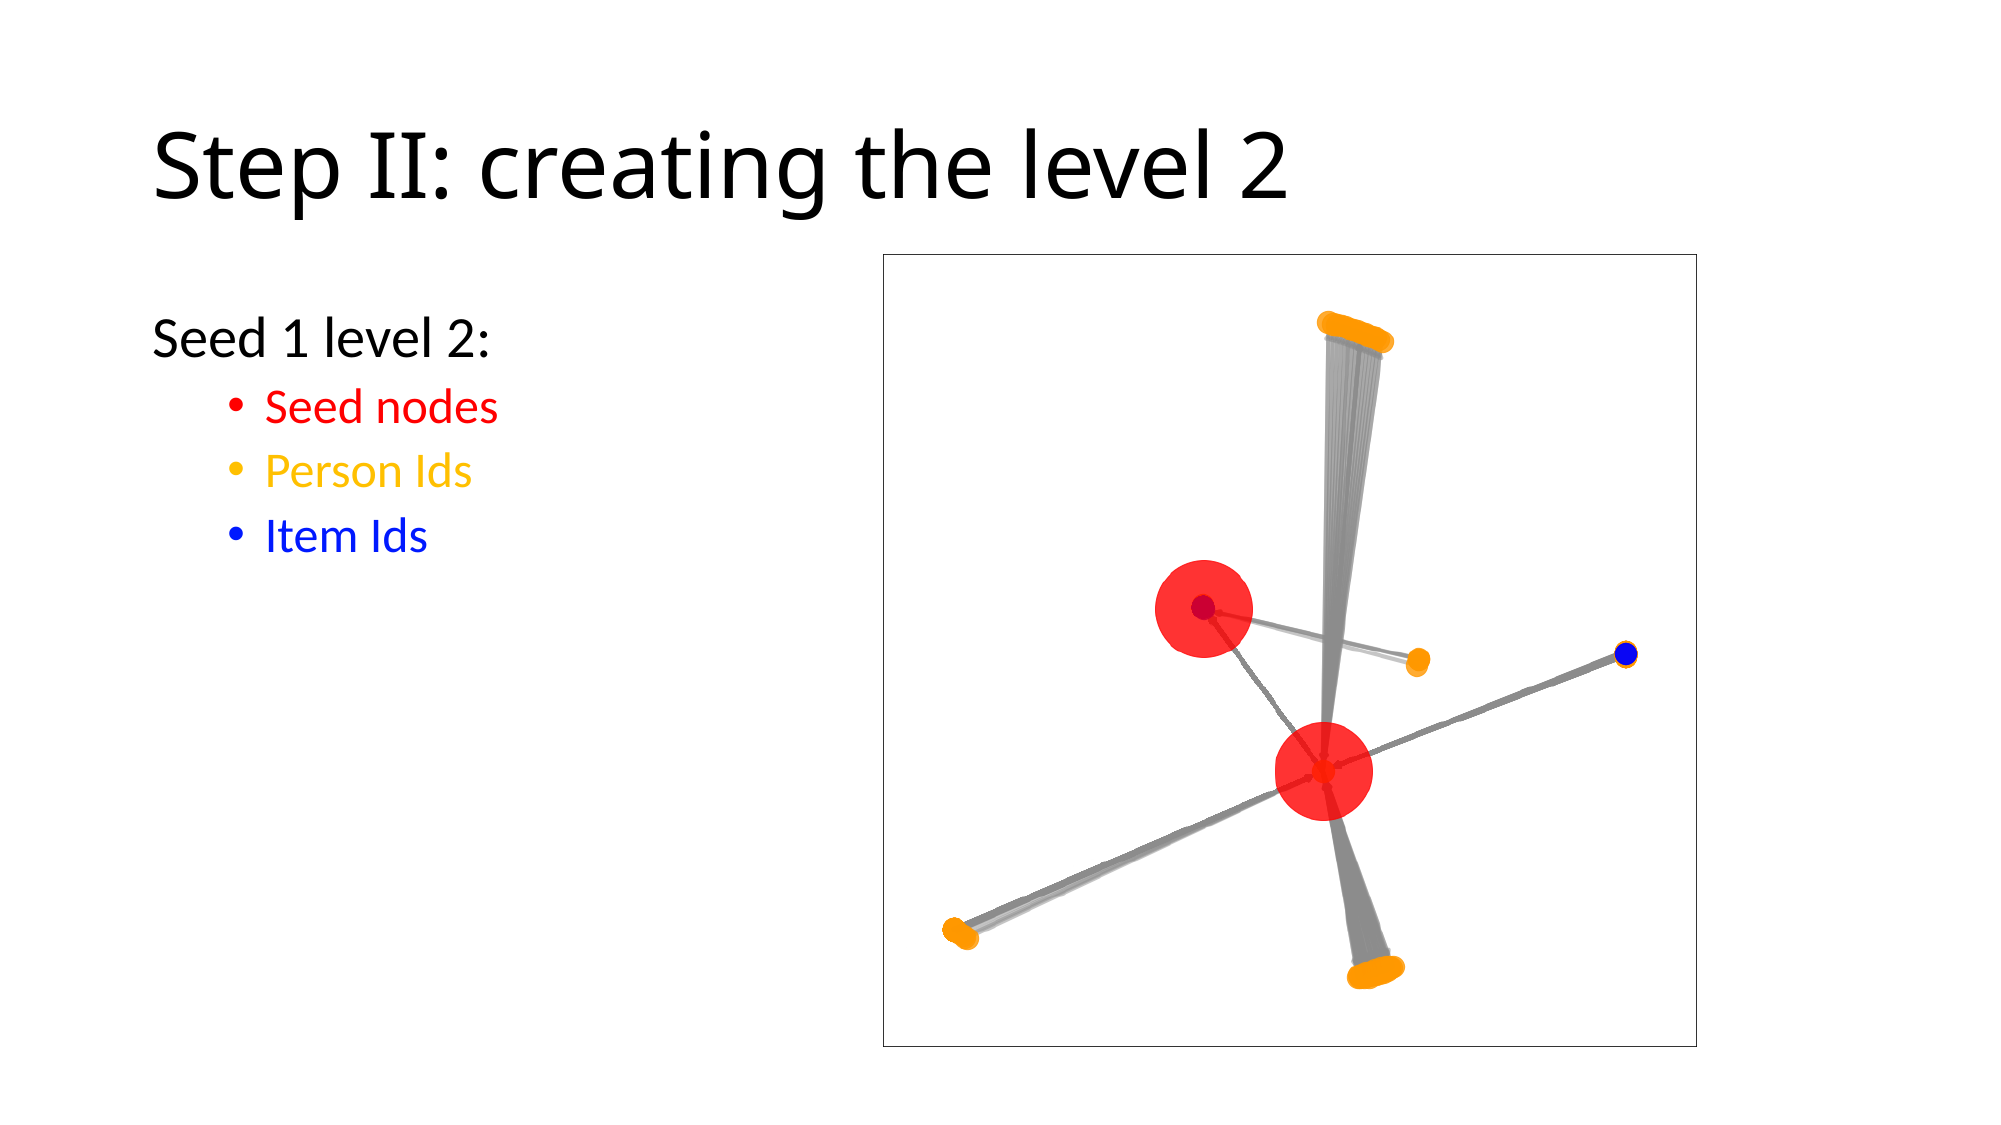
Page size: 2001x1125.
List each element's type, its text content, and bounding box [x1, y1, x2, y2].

picture [864, 239, 1709, 1065]
list Seed 1 level 2: Seed nodes Person Ids Item Ids [137, 299, 828, 1014]
title Step II: creating the level 2 [137, 59, 1863, 278]
